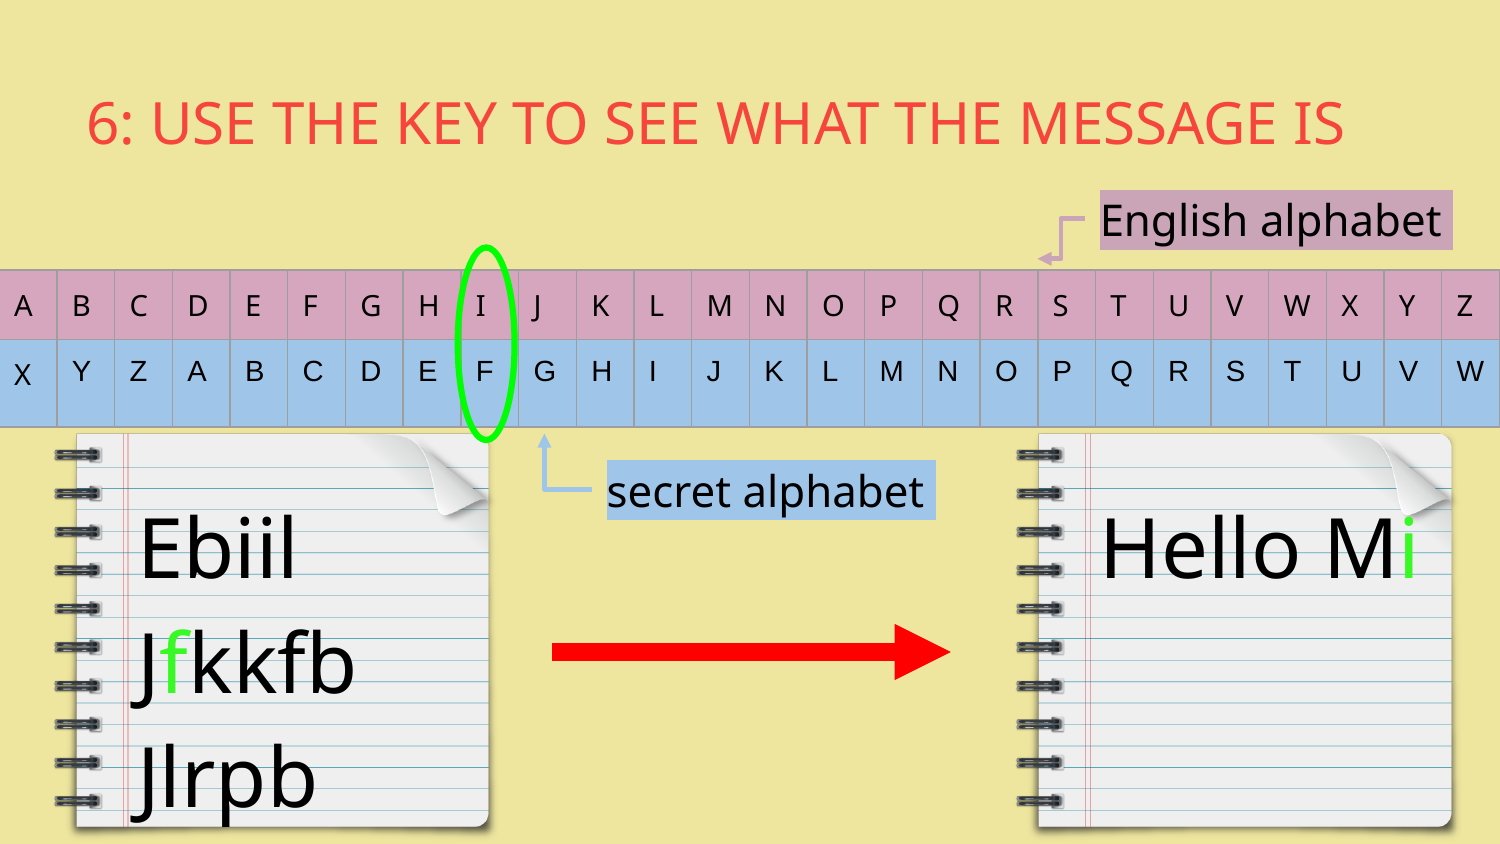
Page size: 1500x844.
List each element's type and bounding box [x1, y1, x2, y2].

table_header [1385, 271, 1441, 339]
text_box [544, 433, 992, 537]
table_cell [692, 340, 749, 426]
table_cell [635, 340, 691, 426]
table_header [404, 271, 460, 339]
text_box [71, 71, 1432, 165]
picture [30, 385, 523, 844]
table_header [519, 271, 576, 339]
table_cell [577, 340, 633, 426]
table_cell [981, 340, 1037, 426]
table_header [577, 271, 633, 339]
table_cell [1327, 340, 1383, 385]
table_cell [1442, 340, 1499, 426]
table_header [58, 271, 114, 339]
table_cell [173, 340, 229, 385]
table_cell [1212, 340, 1268, 385]
table_header [923, 271, 979, 339]
table_cell [1039, 340, 1095, 385]
table_header [981, 271, 1037, 339]
table_cell [346, 340, 402, 385]
table_cell [1269, 340, 1326, 385]
table_cell [0, 340, 56, 426]
picture [992, 385, 1486, 844]
table_header [1212, 271, 1268, 339]
table_cell [865, 340, 922, 426]
table_header [1269, 271, 1326, 339]
table_cell [1385, 340, 1441, 385]
table_header [635, 271, 691, 339]
table_header [231, 271, 287, 339]
table_header [115, 271, 172, 339]
table_cell [231, 340, 287, 385]
table_cell [58, 340, 114, 385]
table_header [1096, 271, 1153, 339]
table_cell [750, 340, 806, 426]
table_header [750, 271, 806, 339]
table_cell [1096, 340, 1153, 385]
table_header [1154, 271, 1210, 339]
table_cell [1154, 340, 1210, 385]
text_box [457, 247, 515, 385]
table_cell [288, 340, 345, 385]
table_header [1327, 271, 1383, 339]
table_header [288, 271, 345, 339]
table_header [462, 271, 467, 288]
table_header [1039, 271, 1095, 339]
table_cell [512, 340, 518, 385]
table_cell [519, 340, 576, 426]
table_header [0, 271, 56, 339]
table_cell [404, 340, 460, 385]
text_box [1037, 178, 1500, 259]
table_header [865, 271, 922, 339]
table_cell [115, 340, 172, 385]
table_header [1442, 271, 1499, 339]
table_header [692, 271, 749, 339]
table_header [506, 271, 518, 339]
table_header [346, 271, 402, 339]
table_header [808, 271, 864, 339]
table_cell [808, 340, 864, 426]
table_cell [923, 340, 979, 426]
table_header [173, 271, 229, 339]
